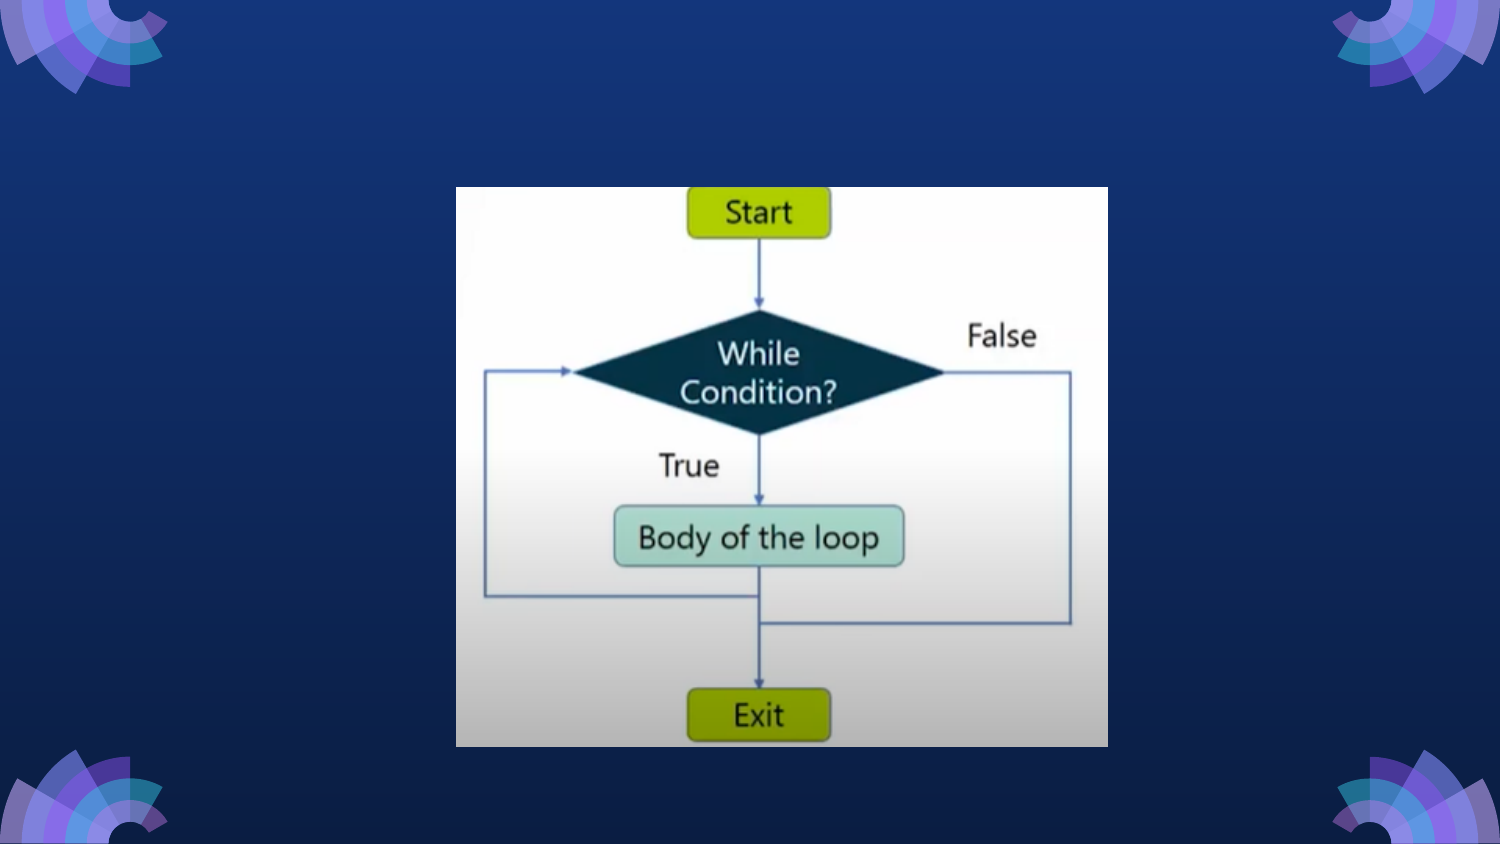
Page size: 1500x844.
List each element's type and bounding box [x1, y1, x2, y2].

picture [455, 186, 1108, 747]
